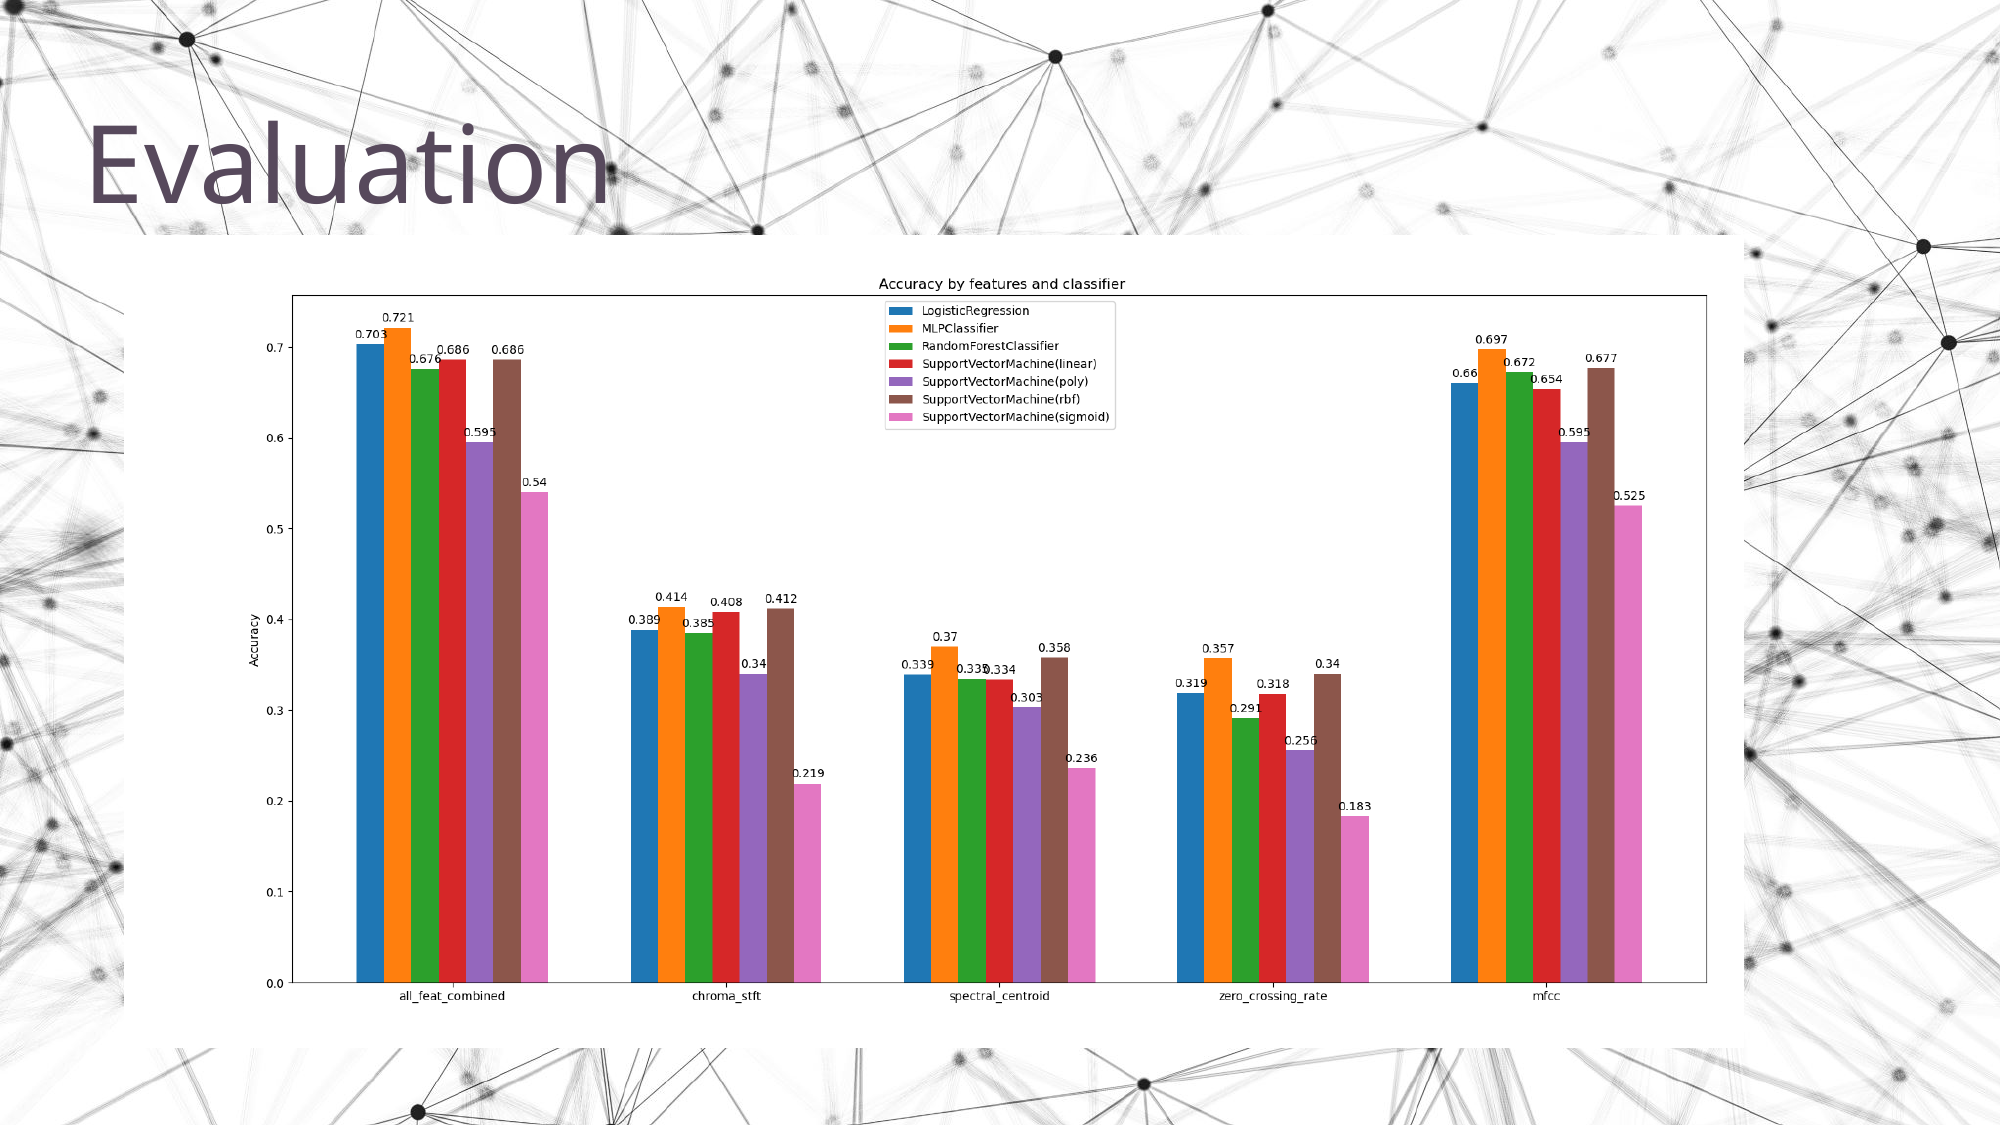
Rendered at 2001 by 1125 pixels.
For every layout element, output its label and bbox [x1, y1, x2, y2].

picture [0, 0, 2000, 1125]
list [124, 235, 1744, 1048]
